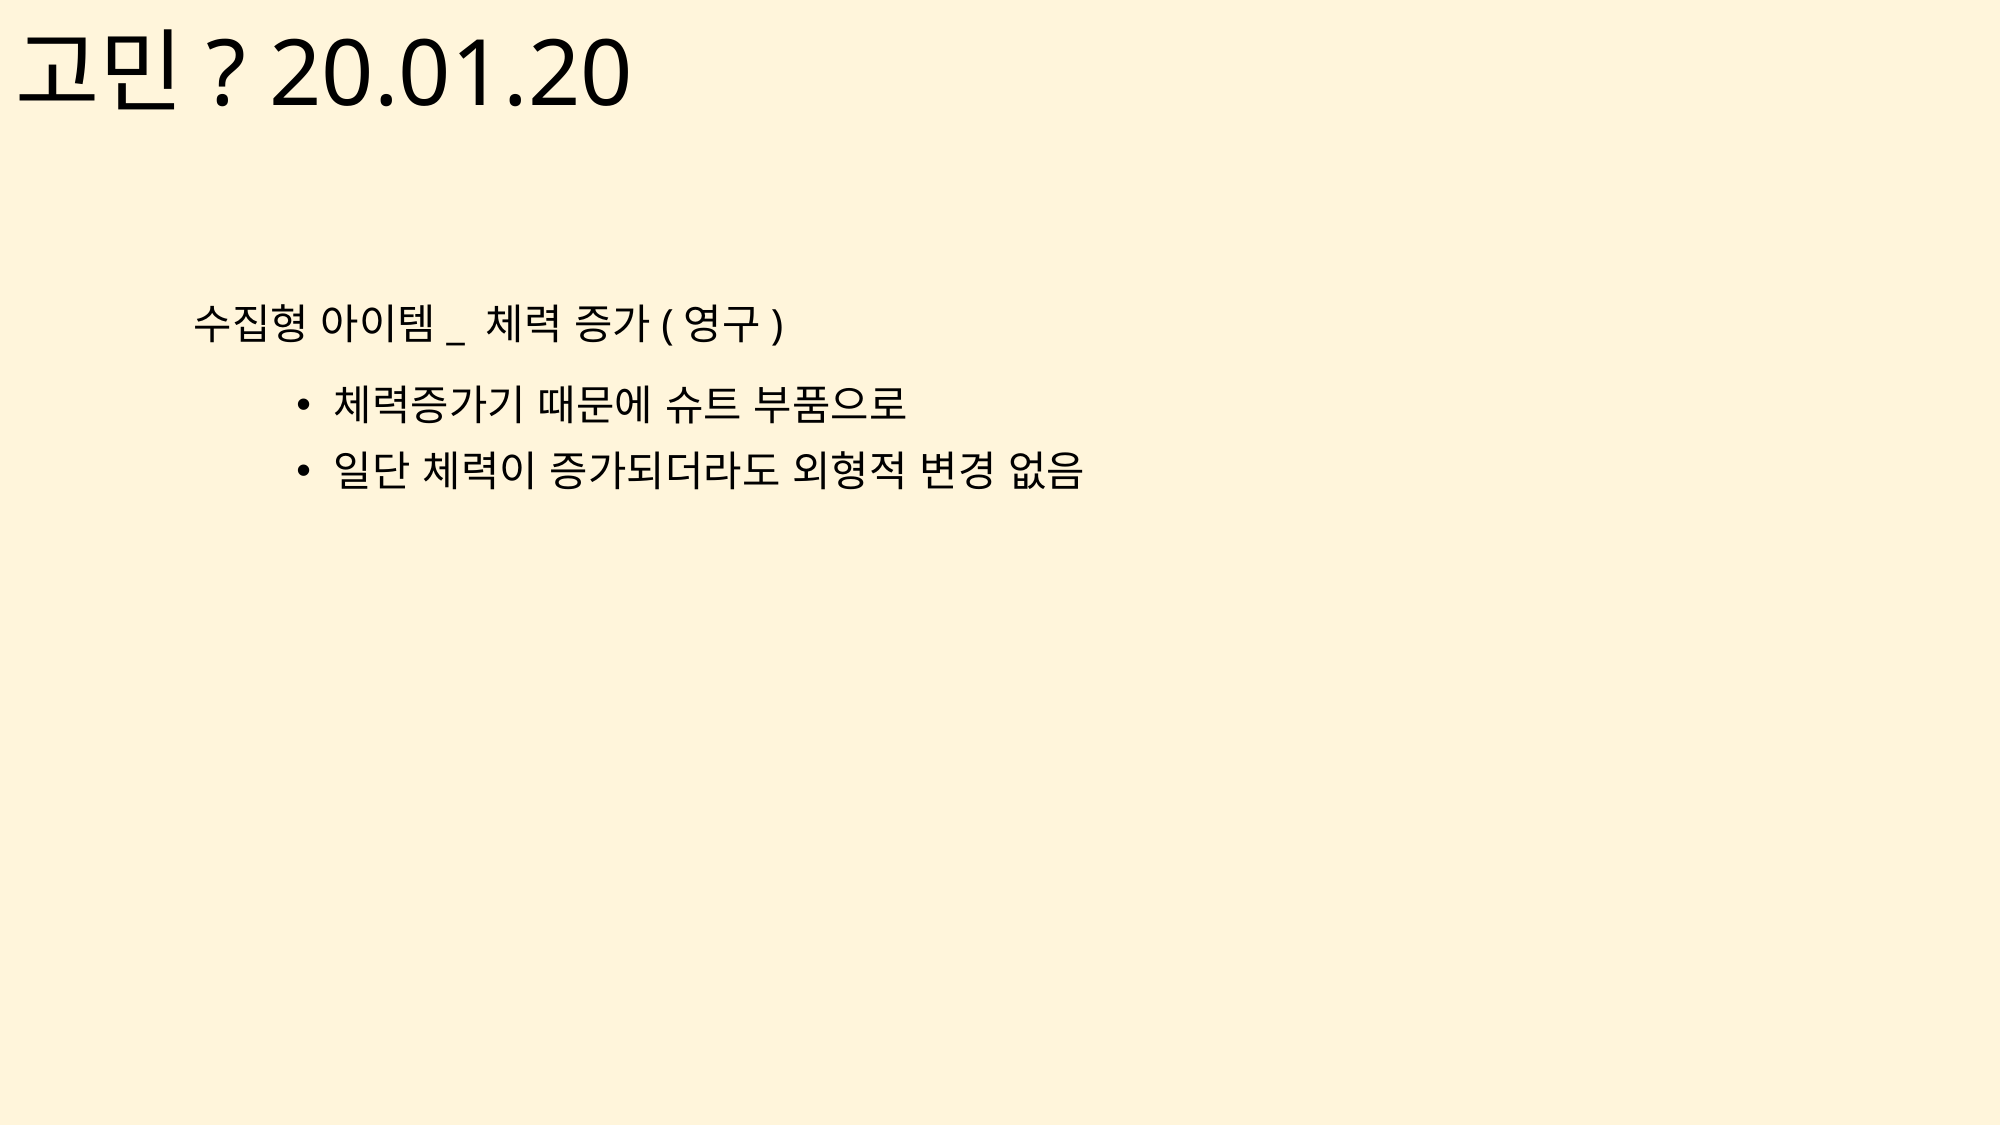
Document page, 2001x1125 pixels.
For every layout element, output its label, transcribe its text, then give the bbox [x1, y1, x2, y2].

text_box 수집형 아이템_ 체력 증가(영구) [178, 296, 1097, 362]
text_box 체력증가기 때문에 슈트 부품으로 일단 체력이 증가되더라도 외형적 변경 없음 [281, 376, 1407, 593]
title 고민? 20.01.20 [0, 0, 1725, 152]
